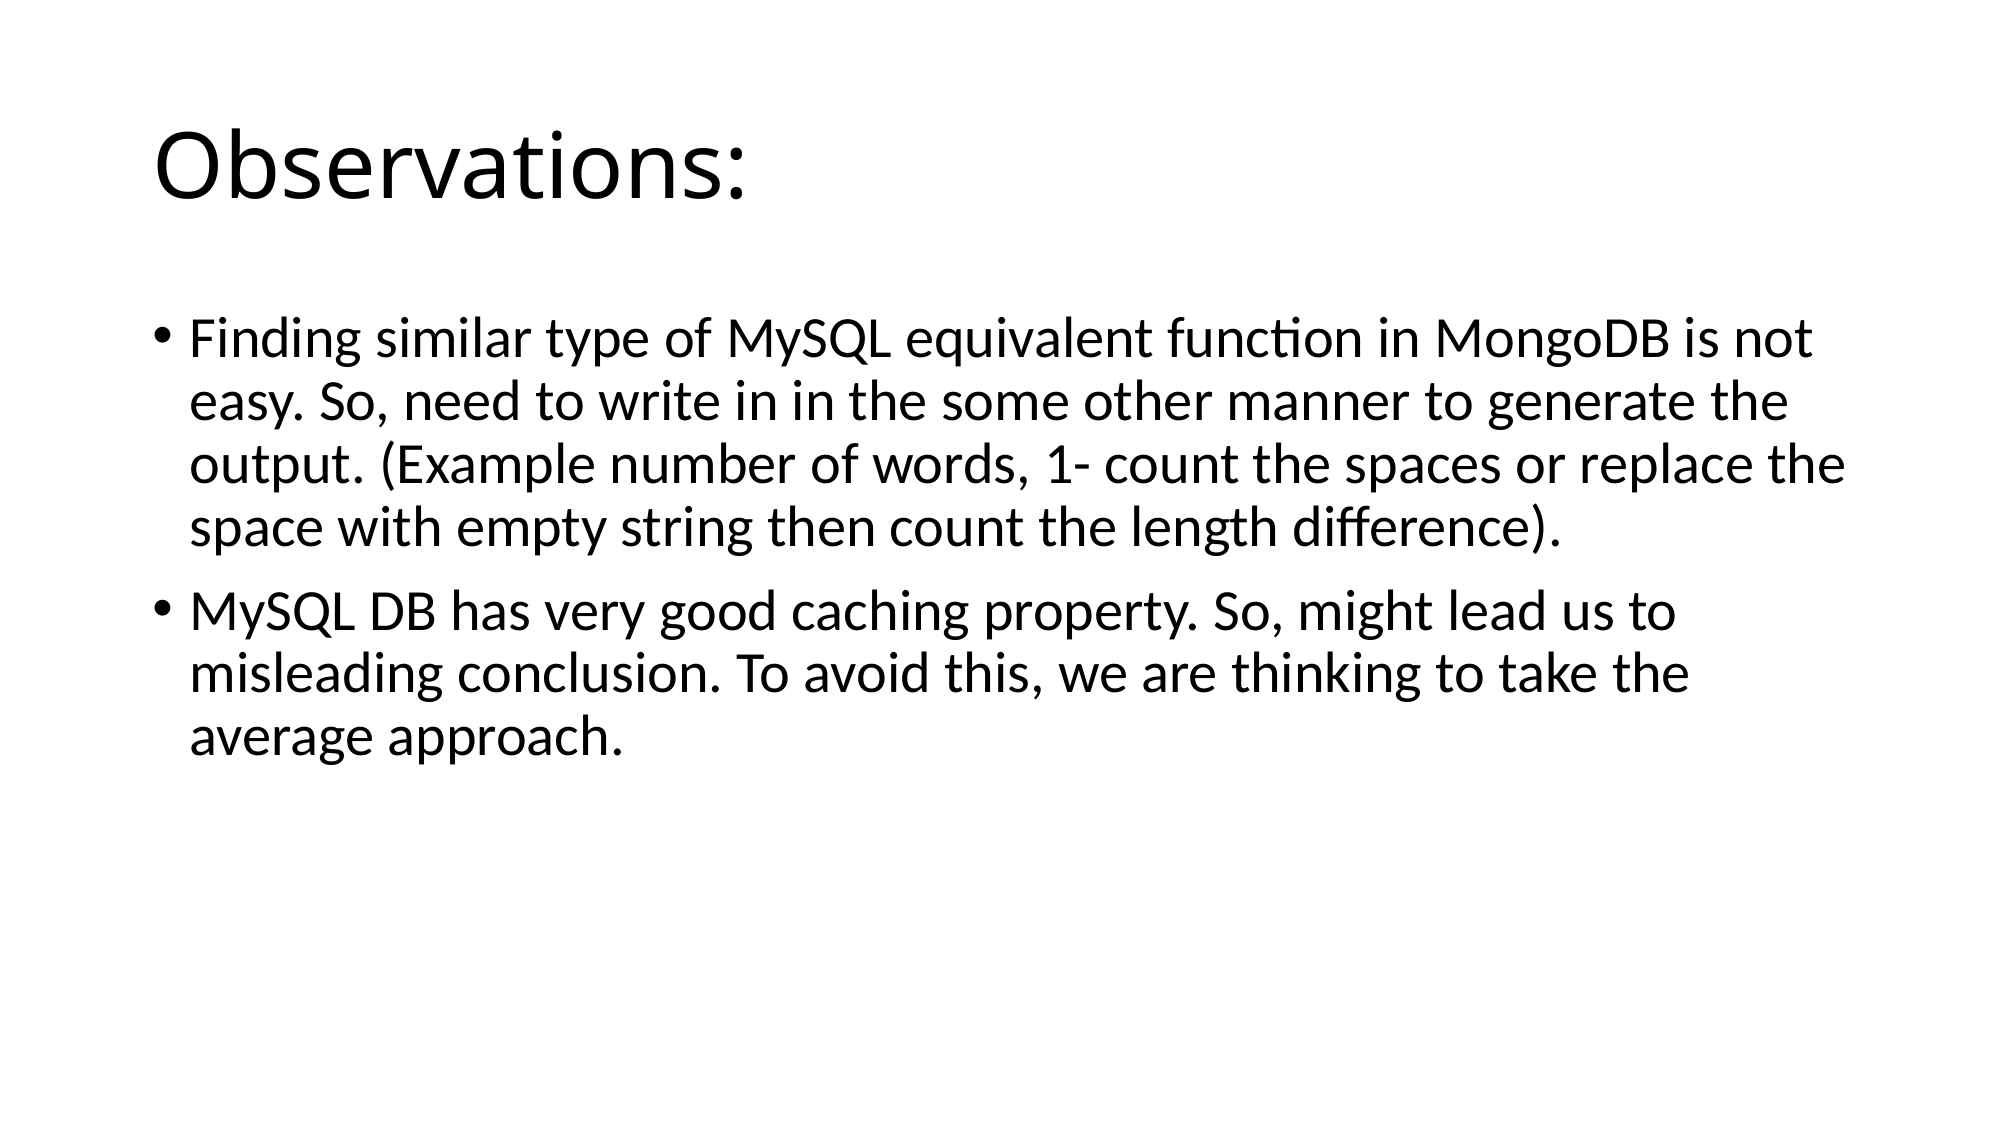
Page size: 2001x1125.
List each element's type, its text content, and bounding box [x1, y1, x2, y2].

list Finding similar type of MySQL equivalent function in MongoDB is not easy. So, need to write in in the some other manner to generate the output. (Example number of words, 1- count the spaces or replace the space with empty string then count the length difference). MySQL DB has very good caching property. So, might lead us to misleading conclusion. To avoid this, we are thinking to take the average approach. [137, 299, 1863, 1014]
title Observations: [137, 59, 1863, 278]
